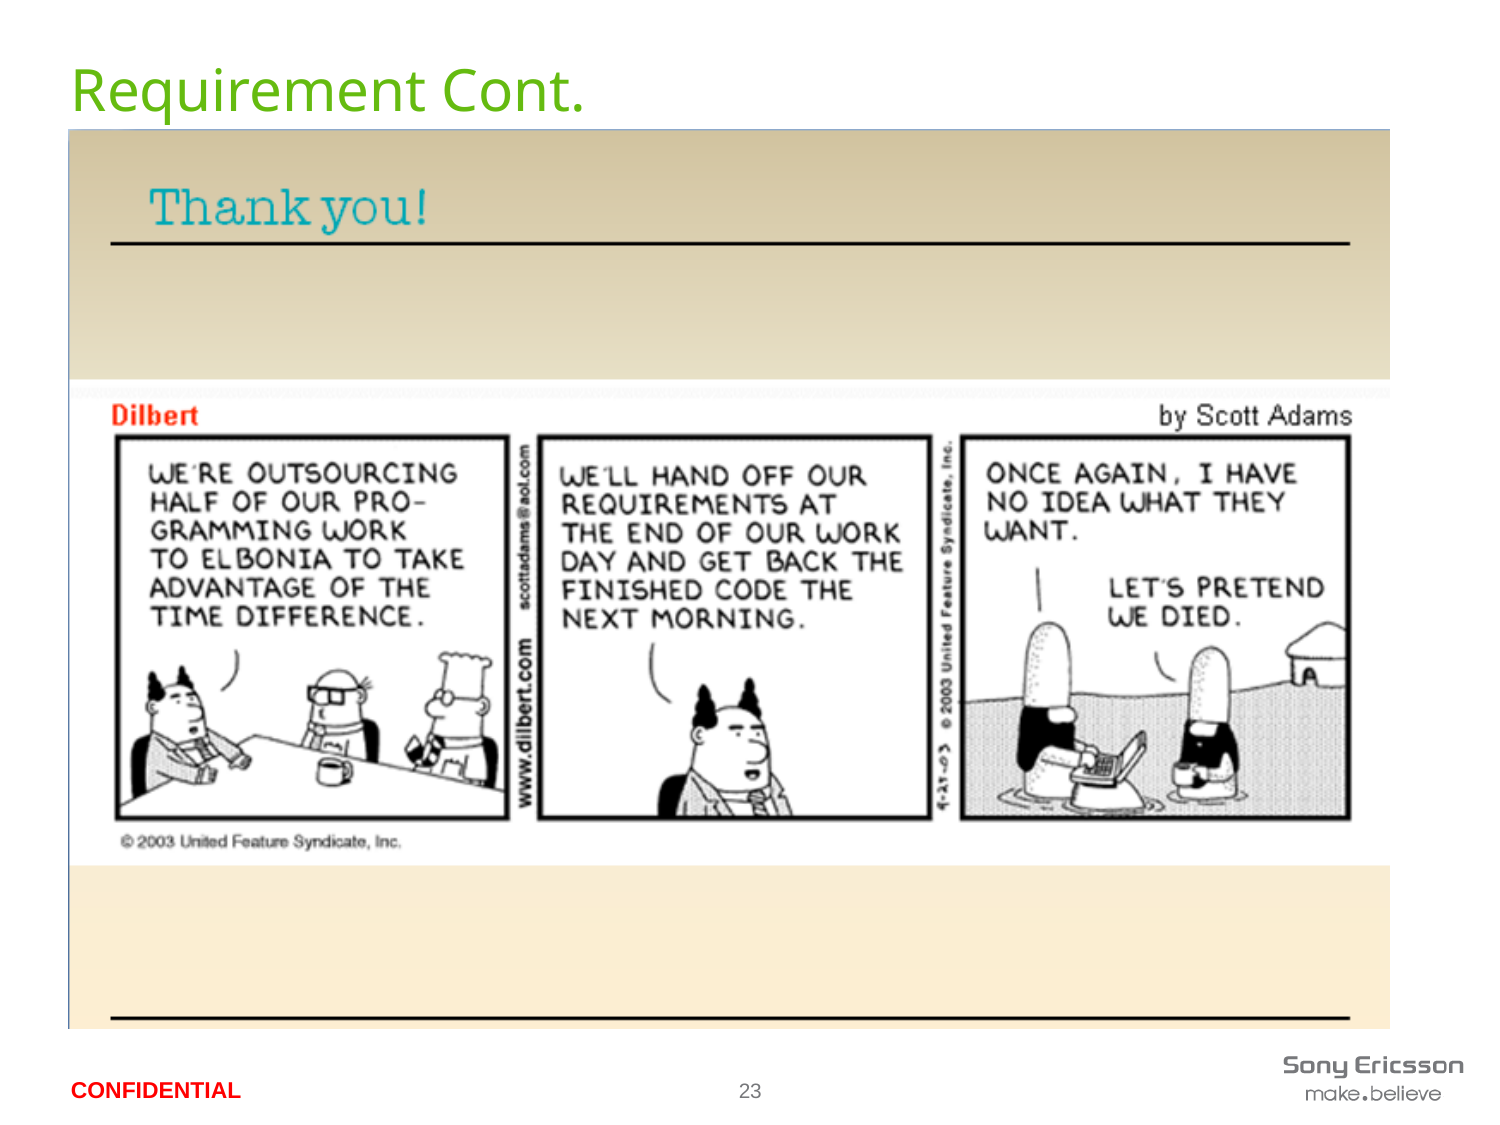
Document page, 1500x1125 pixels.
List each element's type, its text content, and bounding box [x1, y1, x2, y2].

picture [68, 129, 1493, 1125]
title Requirement Cont. [70, 52, 1430, 139]
